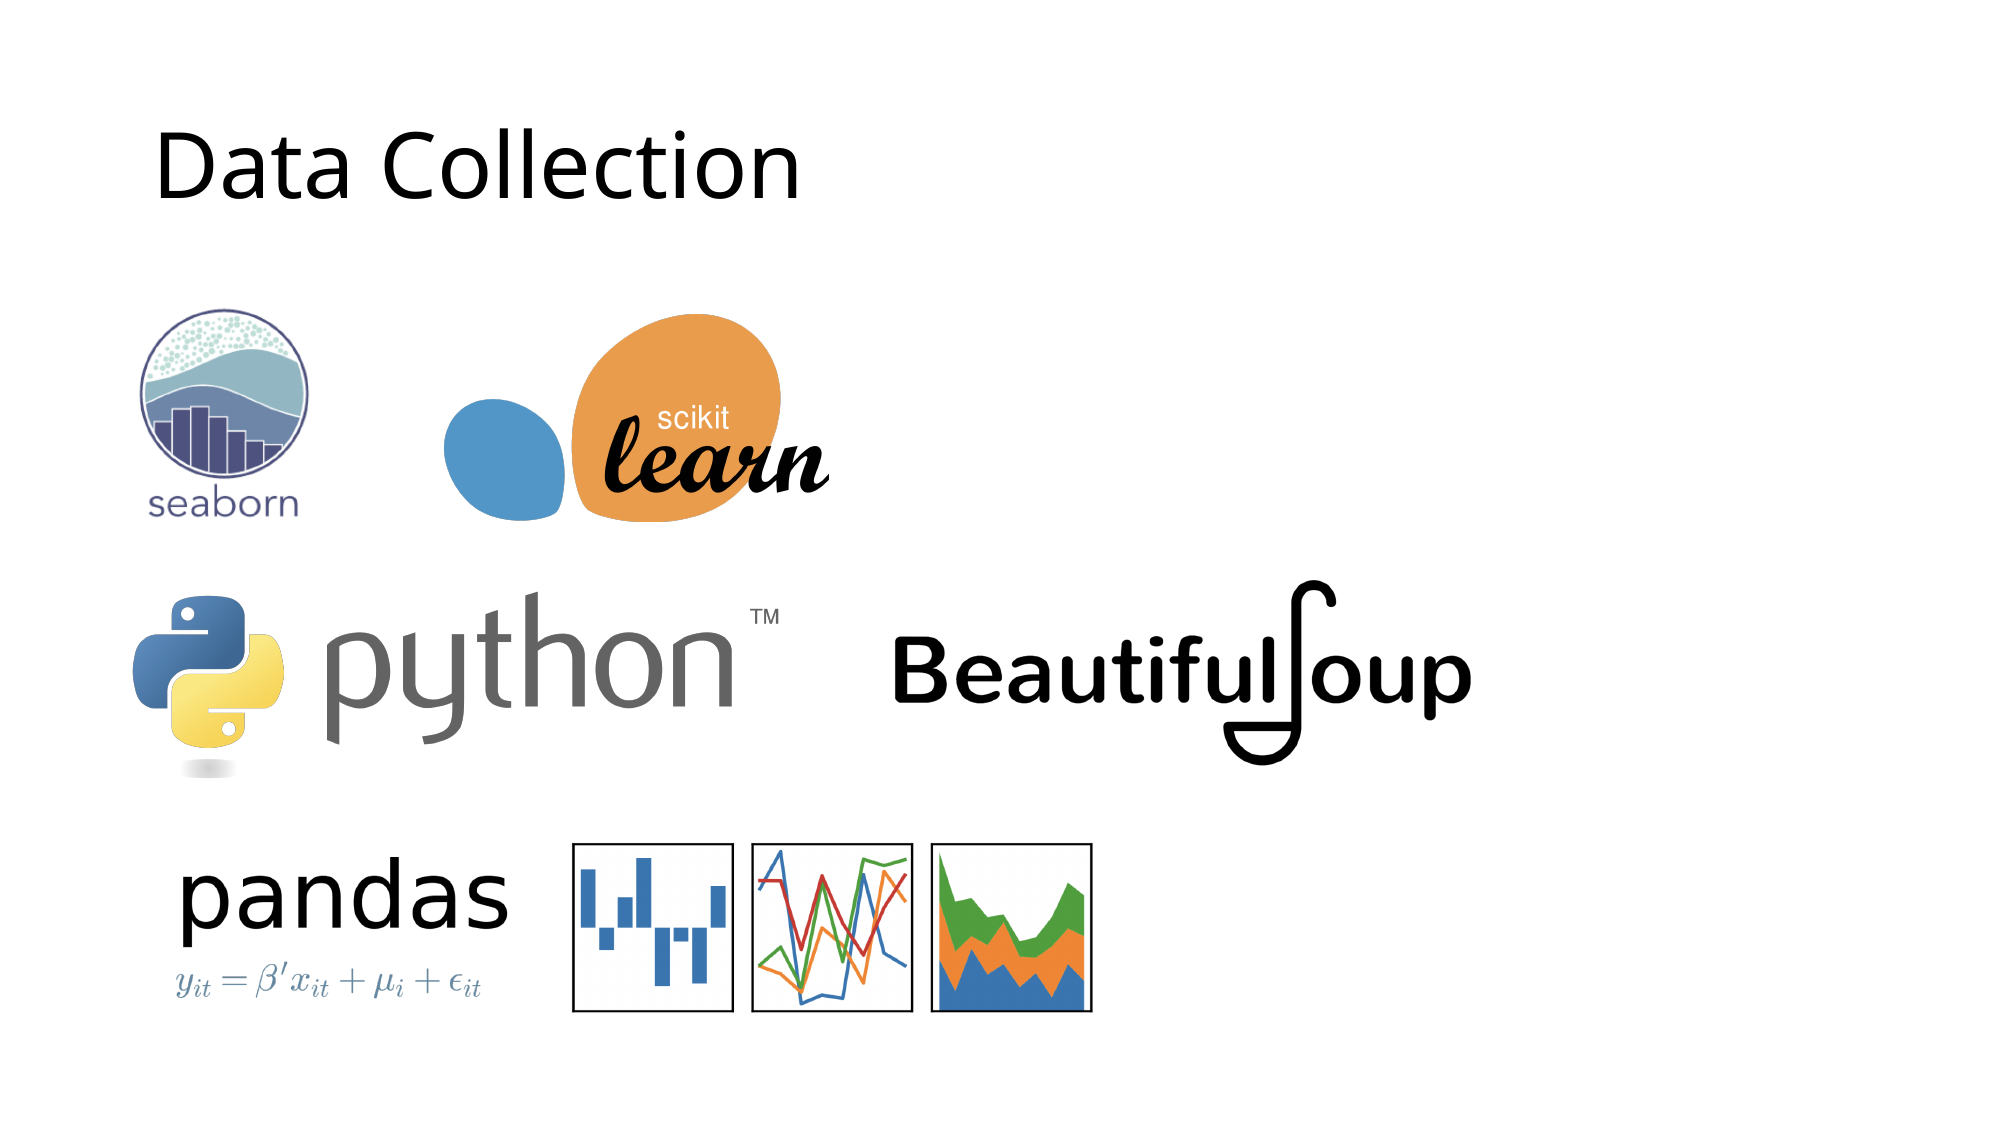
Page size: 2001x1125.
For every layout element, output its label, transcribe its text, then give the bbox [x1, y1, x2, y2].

picture [125, 314, 1533, 1032]
picture [125, 299, 324, 538]
title Data Collection [137, 59, 1863, 278]
